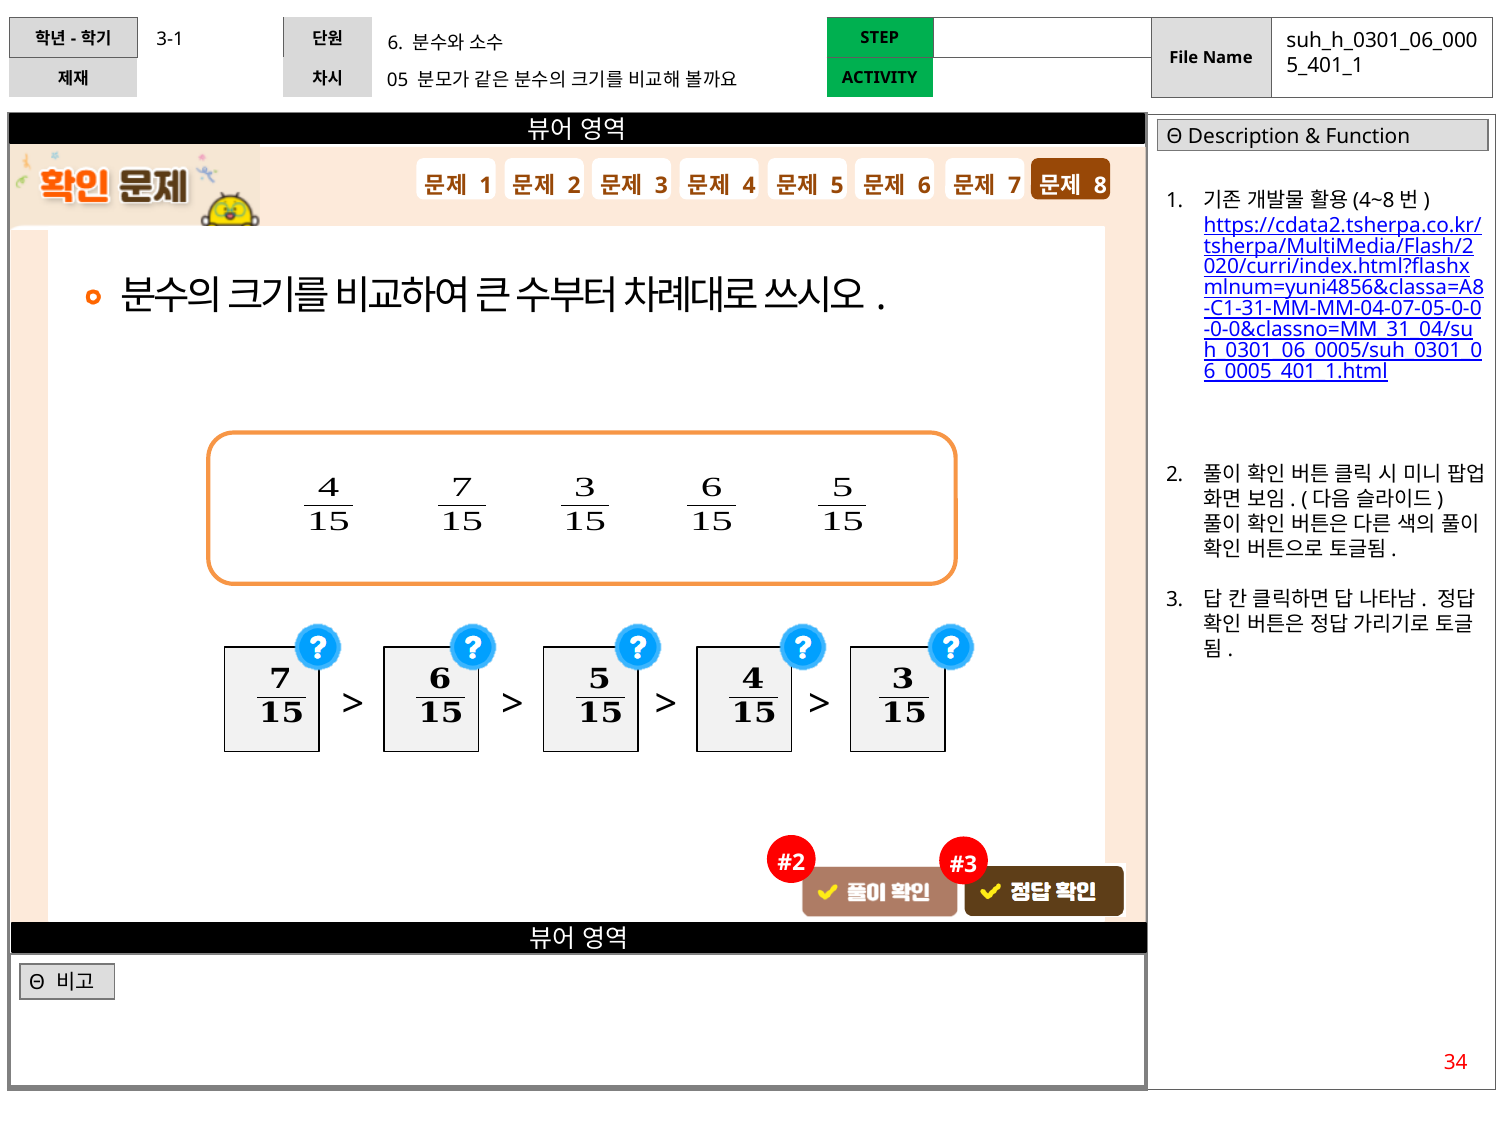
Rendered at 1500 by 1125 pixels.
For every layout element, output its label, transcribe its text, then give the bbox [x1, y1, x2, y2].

text_box 05 분모가 같은 분수의 크기를 비교해 볼까요 [372, 60, 821, 96]
picture [963, 863, 1126, 918]
picture [920, 617, 981, 677]
picture [82, 285, 103, 307]
picture [800, 864, 958, 918]
text_box [543, 647, 638, 752]
picture [288, 617, 348, 677]
text_box [384, 647, 479, 752]
text_box > [326, 670, 379, 733]
text_box #3 [937, 834, 990, 864]
text_box 문제 4 [695, 149, 783, 205]
text_box 문제 3 [608, 149, 695, 205]
text_box 문제 7 [938, 149, 1024, 205]
text_box 문제 6 [871, 149, 938, 205]
text_box 3-1 [141, 18, 284, 55]
text_box 문제 1 [410, 149, 520, 205]
text_box 문제 5 [783, 149, 871, 205]
text_box 6. 분수와 소수 [372, 23, 828, 48]
text_box > [793, 670, 846, 733]
picture [443, 617, 504, 677]
picture [607, 617, 668, 677]
picture [773, 617, 833, 677]
text_box > [639, 670, 692, 733]
text_box [697, 647, 792, 752]
text_box suh_h_0301_06_0005_401_1 [1271, 18, 1500, 84]
text_box > [486, 670, 539, 733]
picture [10, 144, 260, 230]
text_box #2 [764, 832, 818, 886]
text_box 기존 개발물 활용(4~8번) https://cdata2.tsherpa.co.kr/tsherpa/MultiMedia/Flash/2020/curri/index.html?flashxmlnum=yuni4856&classa=A8-C1-31-MM-MM-04-07-05-0-0-0-0&classno=MM_31_04/suh_0301_06_0005/suh_0301_06_0005_401_1.html 풀이 확인 버튼 클릭 시 미니 팝업 화면 보임. (다음 슬라이드) 풀이 확인 버튼은 다른 색의 풀이 확인 버튼으로 토글됨. 답 칸 클릭하면 답 나타남. 정답 확인 버튼은 정답 가리기로 토글 됨. [1151, 179, 1500, 572]
table_header Θ Description & Function [1158, 120, 1487, 150]
text_box [850, 647, 945, 752]
text_box 문제 8 [1024, 149, 1134, 205]
text_box 분수의 크기를 비교하여 큰 수부터 차례대로 쓰시오. [105, 263, 1109, 326]
text_box 문제 2 [520, 149, 608, 205]
text_box [206, 430, 958, 586]
text_box [224, 647, 319, 752]
